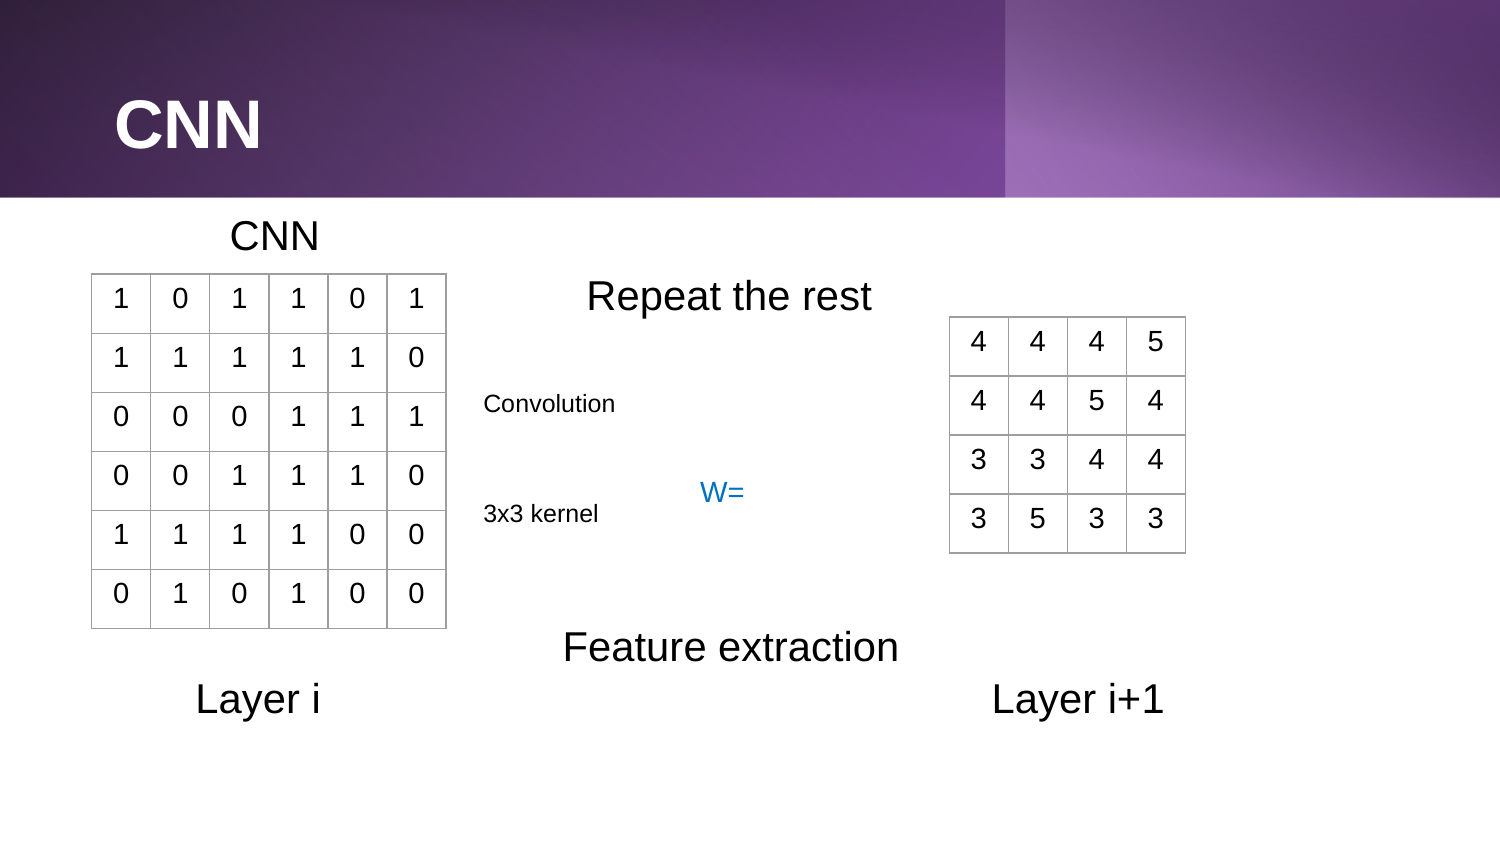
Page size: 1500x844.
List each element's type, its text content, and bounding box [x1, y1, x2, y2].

table_cell 0 [151, 393, 209, 451]
table_header 1 [388, 275, 445, 333]
table_cell 1 [92, 511, 150, 569]
table_cell 1 [210, 334, 268, 392]
table_cell 1 [151, 511, 209, 569]
table_header 1 [210, 275, 268, 333]
text_box Convolution 3x3 kernel [468, 379, 801, 590]
table_cell 1 [210, 511, 268, 569]
table_cell 5 [1009, 495, 1067, 552]
table_cell 0 [210, 570, 268, 628]
table_header 1 [92, 275, 150, 333]
picture [0, 0, 1500, 199]
table_cell 0 [210, 393, 268, 451]
table_cell 4 [1127, 377, 1185, 434]
table_cell 0 [388, 452, 445, 510]
table_cell 0 [92, 570, 150, 628]
table_cell 4 [1009, 377, 1067, 434]
text_box Layer i+1 [976, 664, 1186, 730]
table_cell 0 [92, 393, 150, 451]
table_cell 0 [388, 570, 445, 628]
table_cell 1 [270, 452, 327, 510]
table_header 4 [1009, 318, 1067, 375]
table_cell 4 [1127, 436, 1185, 493]
title CNN [103, 44, 1397, 208]
text_box Repeat the rest [571, 261, 904, 326]
table_cell 0 [388, 334, 445, 392]
table_cell 3 [950, 495, 1008, 552]
table_header 4 [1068, 318, 1126, 375]
table_cell 3 [1068, 495, 1126, 552]
table_cell 1 [151, 570, 209, 628]
table_cell 3 [1127, 495, 1185, 552]
table_header 5 [1127, 318, 1185, 375]
table_cell 0 [92, 452, 150, 510]
table_cell 0 [388, 511, 445, 569]
table_header 0 [151, 275, 209, 333]
table_cell 1 [388, 393, 445, 451]
table_cell 1 [329, 452, 386, 510]
table_cell 1 [210, 452, 268, 510]
table_header 0 [329, 275, 386, 333]
table_cell 1 [270, 511, 327, 569]
table_cell 4 [1068, 436, 1126, 493]
text_box Feature extraction [547, 612, 985, 677]
text_box Layer i [180, 664, 390, 730]
table_header 4 [950, 318, 1008, 375]
table_cell 1 [270, 393, 327, 451]
table_cell 1 [270, 334, 327, 392]
table_cell 1 [270, 570, 327, 628]
table_cell 0 [329, 511, 386, 569]
table_cell 1 [329, 334, 386, 392]
table_cell 1 [151, 334, 209, 392]
table_cell 3 [1009, 436, 1067, 493]
table_cell 4 [950, 377, 1008, 434]
text_box CNN [214, 201, 374, 266]
table_cell 0 [329, 570, 386, 628]
table_cell 1 [329, 393, 386, 451]
table_cell 0 [151, 452, 209, 510]
table_cell 1 [92, 334, 150, 392]
table_header 1 [270, 275, 327, 333]
table_cell 3 [950, 436, 1008, 493]
table_cell 5 [1068, 377, 1126, 434]
